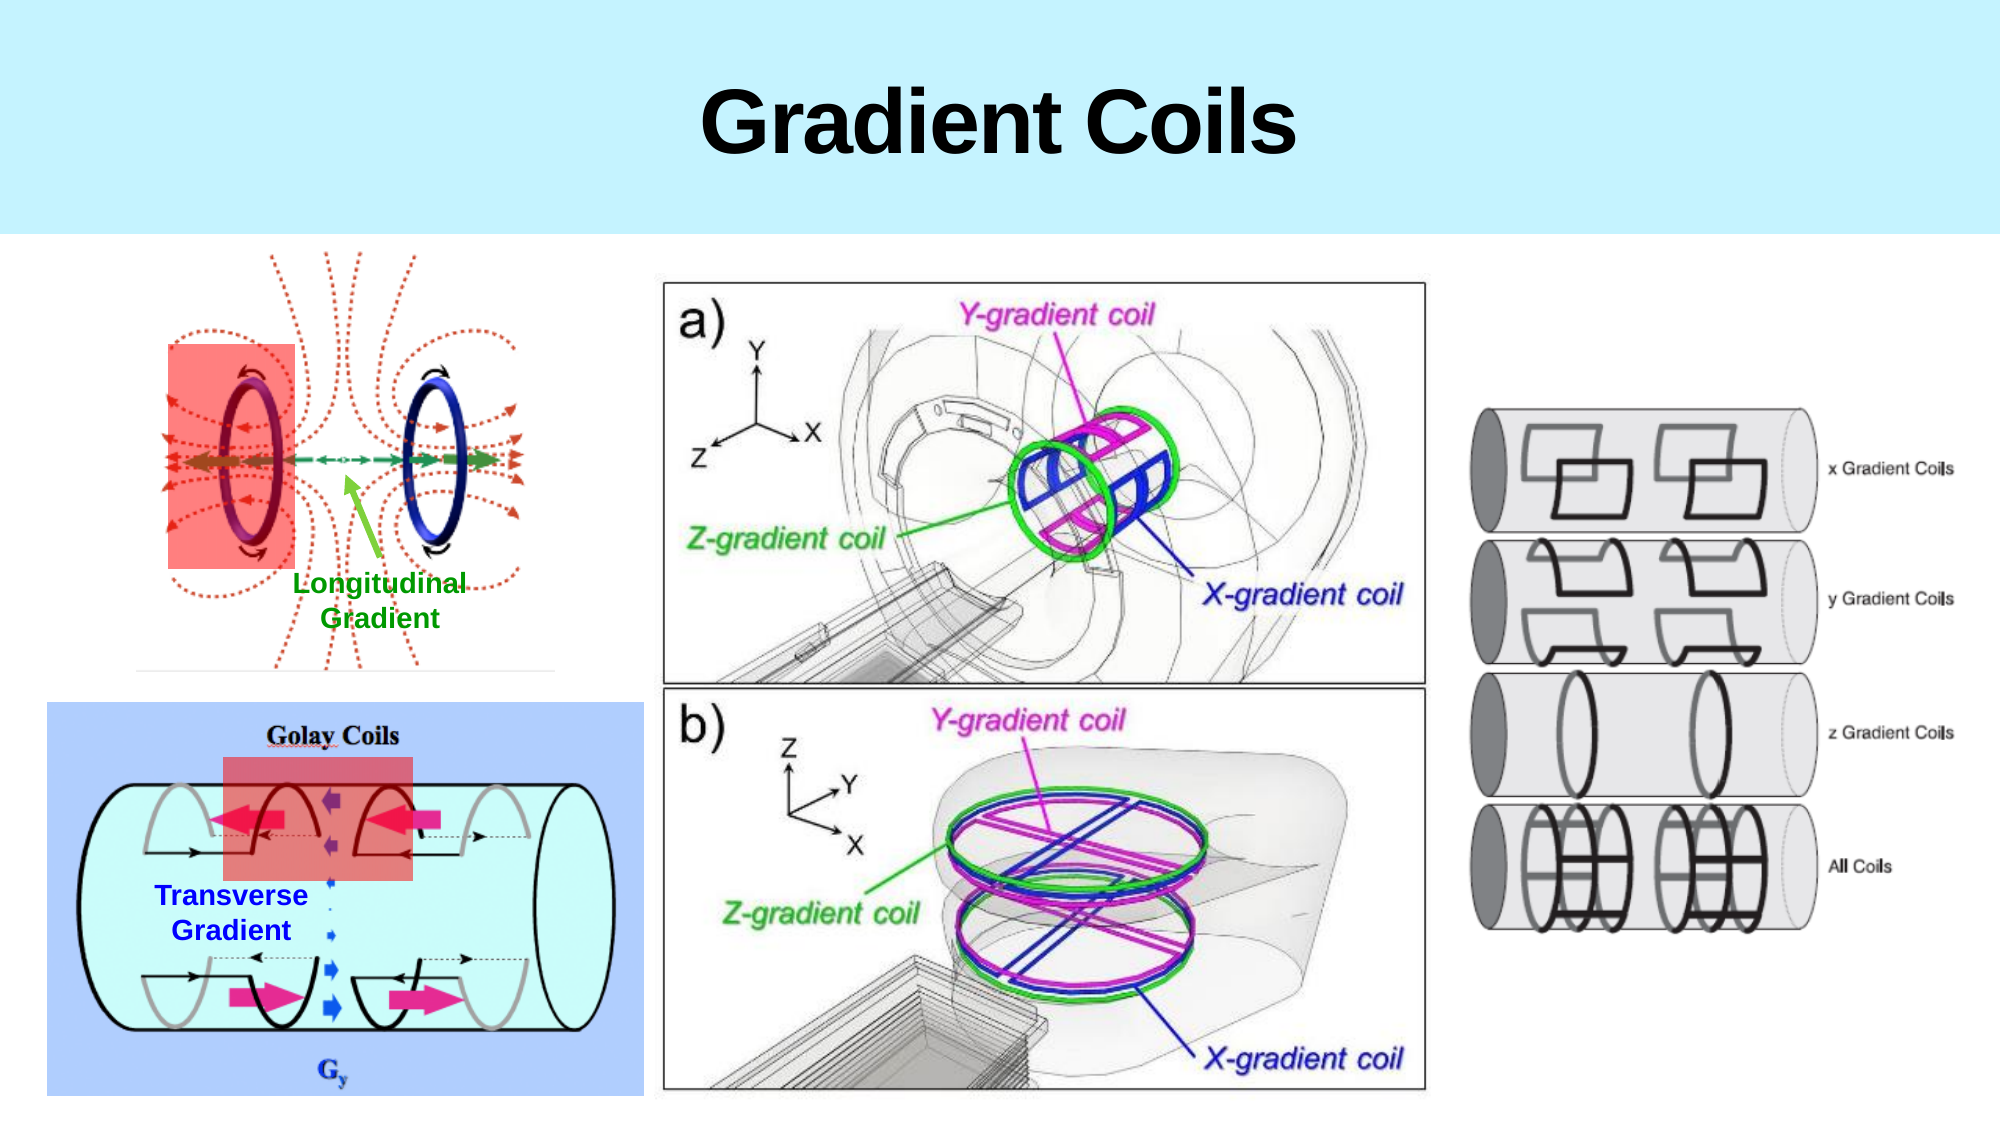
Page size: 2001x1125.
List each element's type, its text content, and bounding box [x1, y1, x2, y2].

picture [46, 702, 645, 1096]
picture [654, 273, 1434, 1101]
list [1453, 402, 1986, 941]
picture [135, 246, 556, 672]
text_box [345, 473, 381, 558]
title Gradient Coils [0, 0, 2000, 234]
